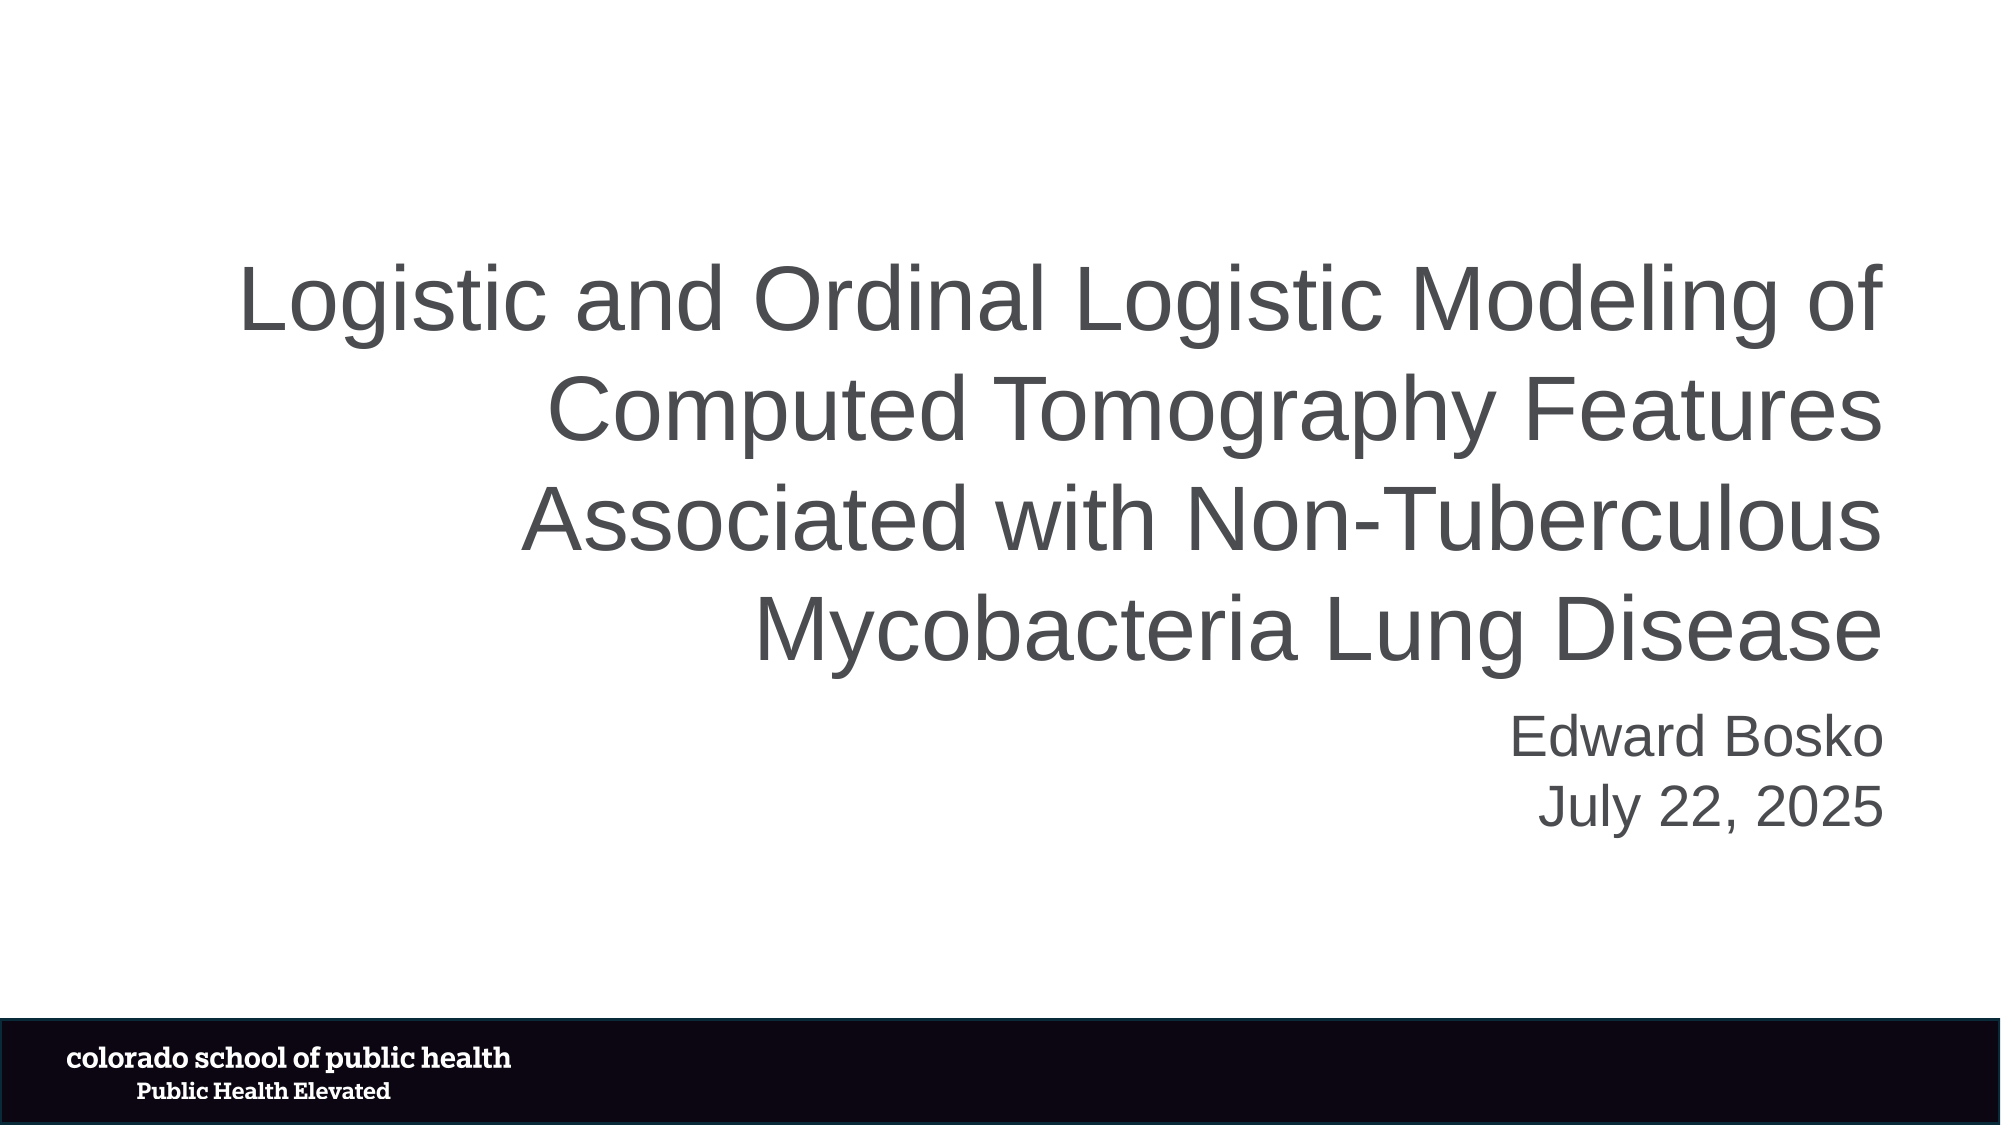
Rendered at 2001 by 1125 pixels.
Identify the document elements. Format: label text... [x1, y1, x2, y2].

text_box Logistic and Ordinal Logistic Modeling of Computed Tomography Features Associated with Non-Tuberculous Mycobacteria Lung Disease [134, 231, 1901, 687]
picture [67, 1046, 511, 1099]
text_box Edward Bosko July 22, 2025 [241, 690, 1901, 846]
